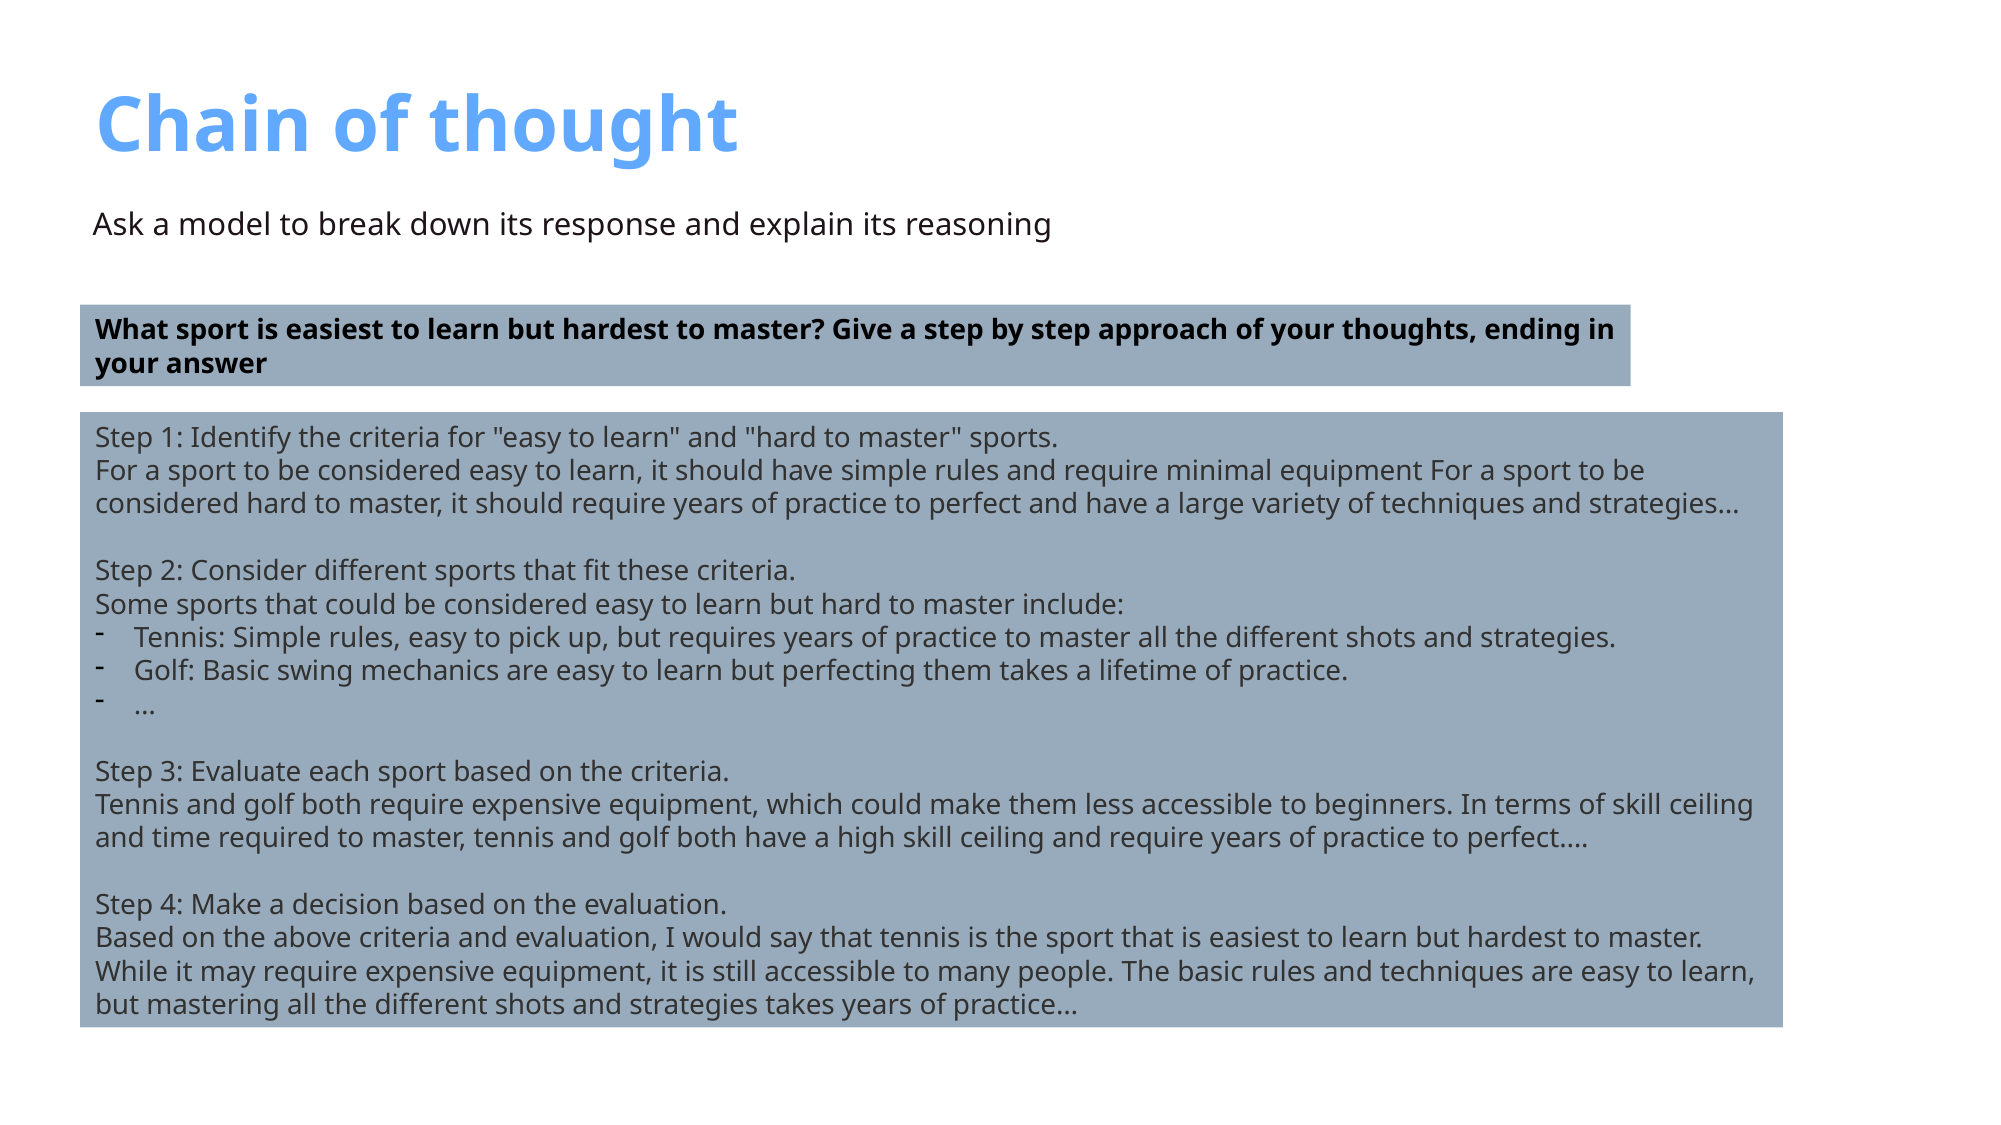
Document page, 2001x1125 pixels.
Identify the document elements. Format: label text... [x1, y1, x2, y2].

text_box Ask a model to break down its response and explain its reasoning [80, 202, 1518, 249]
text_box Step 1: Identify the criteria for "easy to learn" and "hard to master" sports. For a sport to be considered easy to learn, it should have simple rules and require minimal equipment For a sport to be considered hard to master, it should require years of practice to perfect and have a large variety of techniques and strategies… Step 2: Consider different sports that fit these criteria. Some sports that could be considered easy to learn but hard to master include: Tennis: Simple rules, easy to pick up, but requires years of practice to master all the different shots and strategies. Golf: Basic swing mechanics are easy to learn but perfecting them takes a lifetime of practice. … Step 3: Evaluate each sport based on the criteria. Tennis and golf both require expensive equipment, which could make them less accessible to beginners. In terms of skill ceiling and time required to master, tennis and golf both have a high skill ceiling and require years of practice to perfect…. Step 4: Make a decision based on the evaluation. Based on the above criteria and evaluation, I would say that tennis is the sport that is easiest to learn but hardest to master. While it may require expensive equipment, it is still accessible to many people. The basic rules and techniques are easy to learn, but mastering all the different shots and strategies takes years of practice… [80, 412, 1783, 1028]
text_box Chain of thought [80, 64, 1936, 175]
text_box What sport is easiest to learn but hardest to master? Give a step by step approach of your thoughts, ending in your answer [80, 304, 1631, 387]
